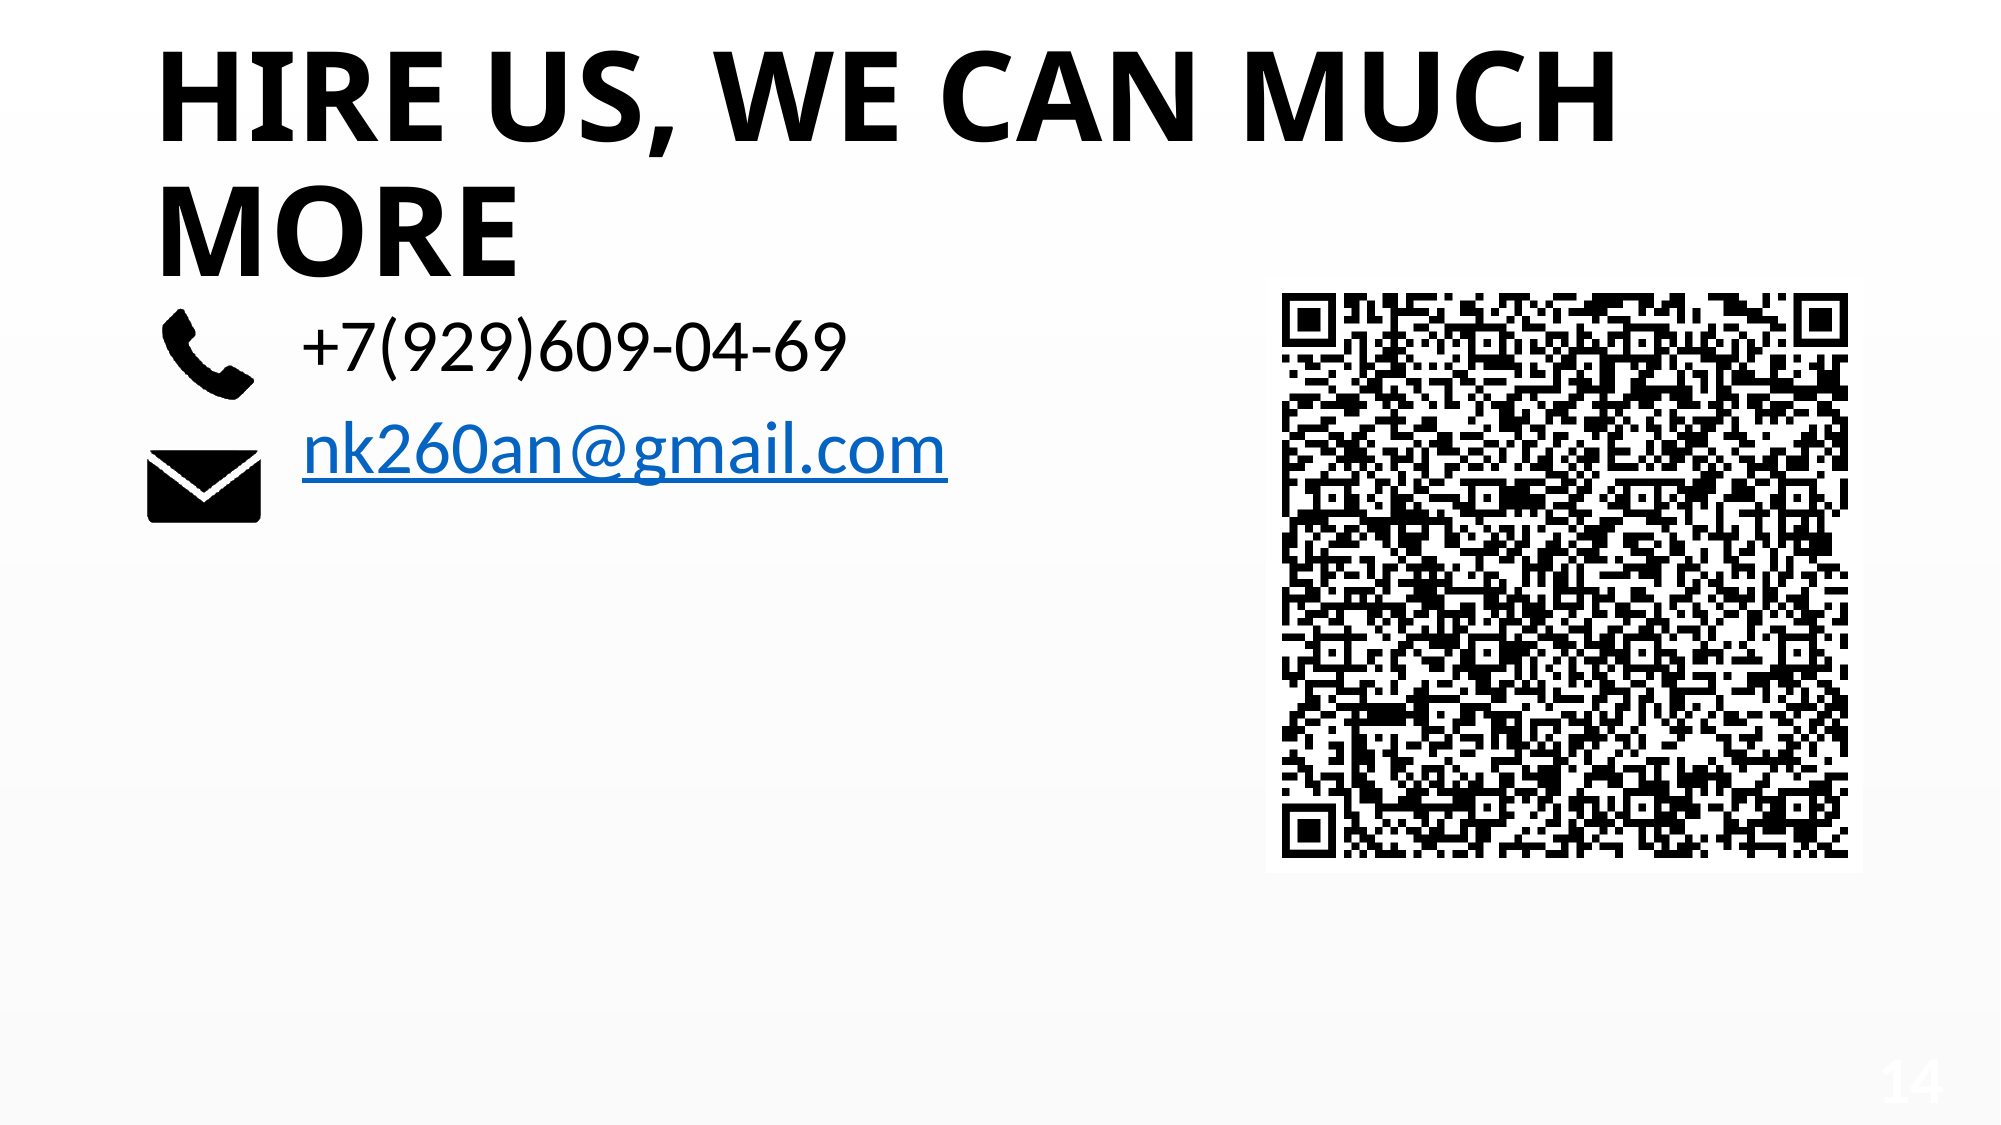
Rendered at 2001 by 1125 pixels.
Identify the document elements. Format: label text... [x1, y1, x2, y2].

picture [1266, 277, 1863, 873]
title HIRE US, WE CAN MUCH MORE [137, 59, 1863, 278]
picture [137, 432, 268, 556]
list +7(929)609-04-69 nk260an@gmail.com [137, 299, 1863, 1014]
picture [137, 299, 268, 422]
